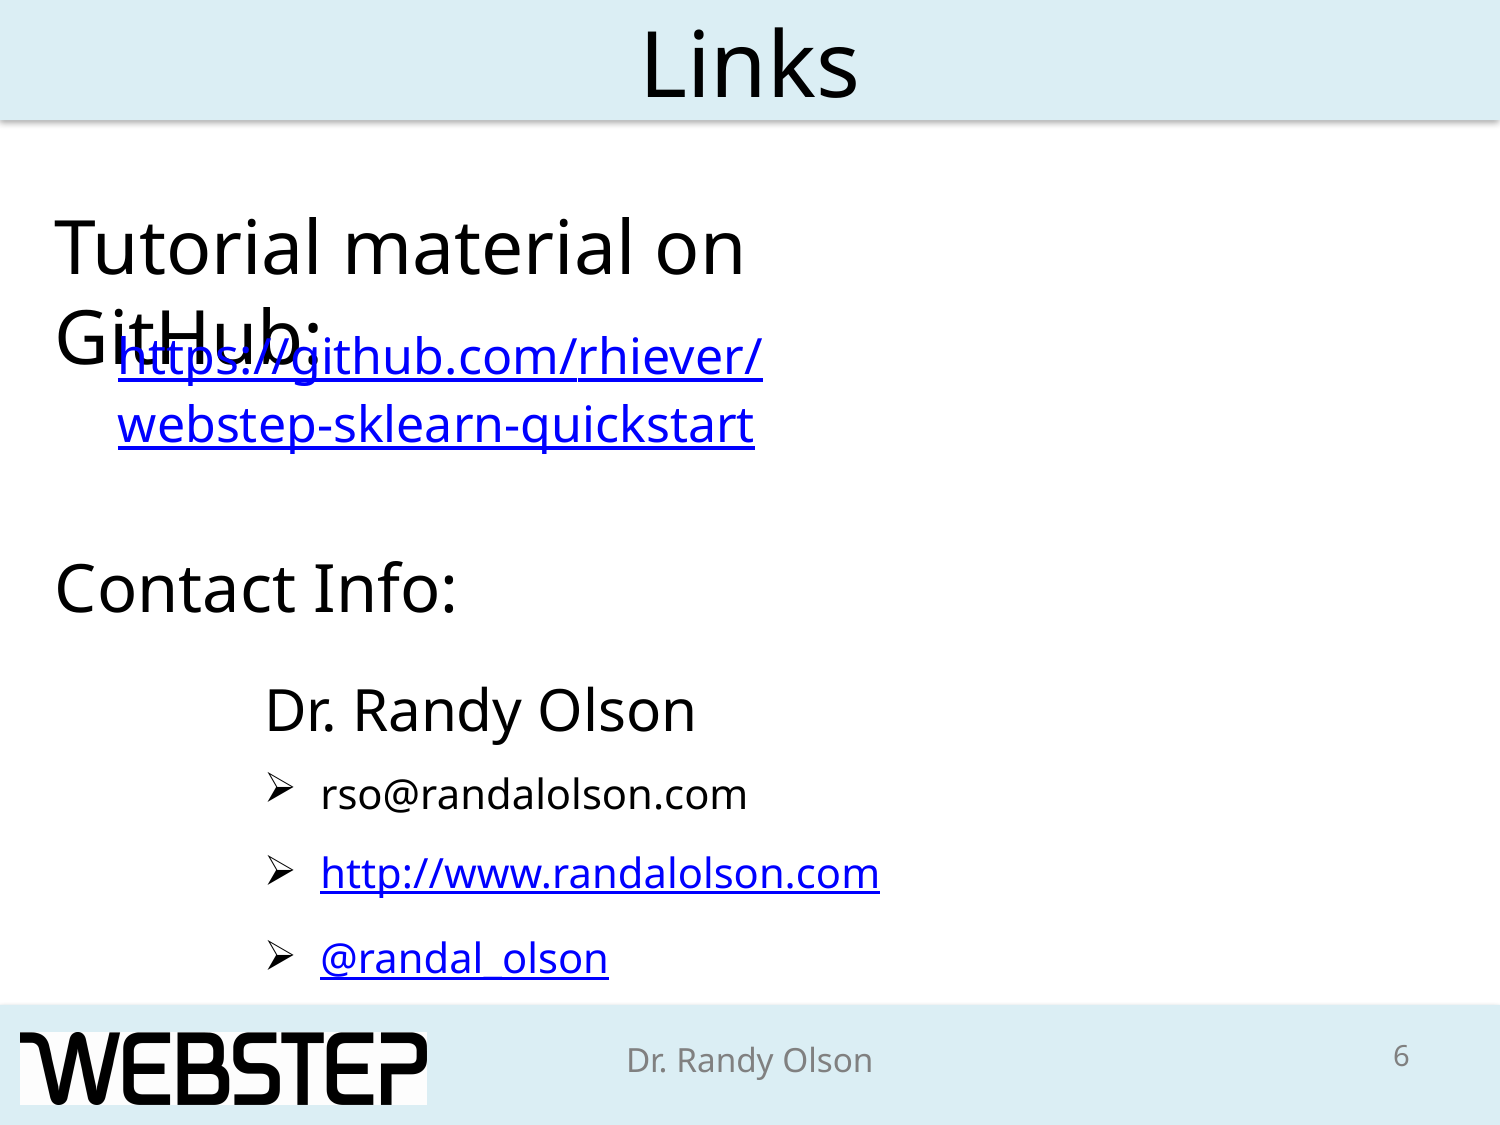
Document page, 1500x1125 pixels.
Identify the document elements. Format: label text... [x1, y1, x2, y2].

text_box [854, 1041, 885, 1103]
slide_number 6 [1310, 1026, 1425, 1088]
picture [20, 1032, 427, 1105]
text_box https://github.com/rhiever/webstep-sklearn-quickstart [103, 317, 1397, 469]
title Links [75, 0, 1425, 155]
text_box Tutorial material on GitHub: [40, 192, 995, 388]
text_box Contact Info: [40, 538, 540, 634]
text_box Dr. Randy Olson rso@randalolson.com http://www.randalolson.com @randal_olson [249, 665, 995, 997]
